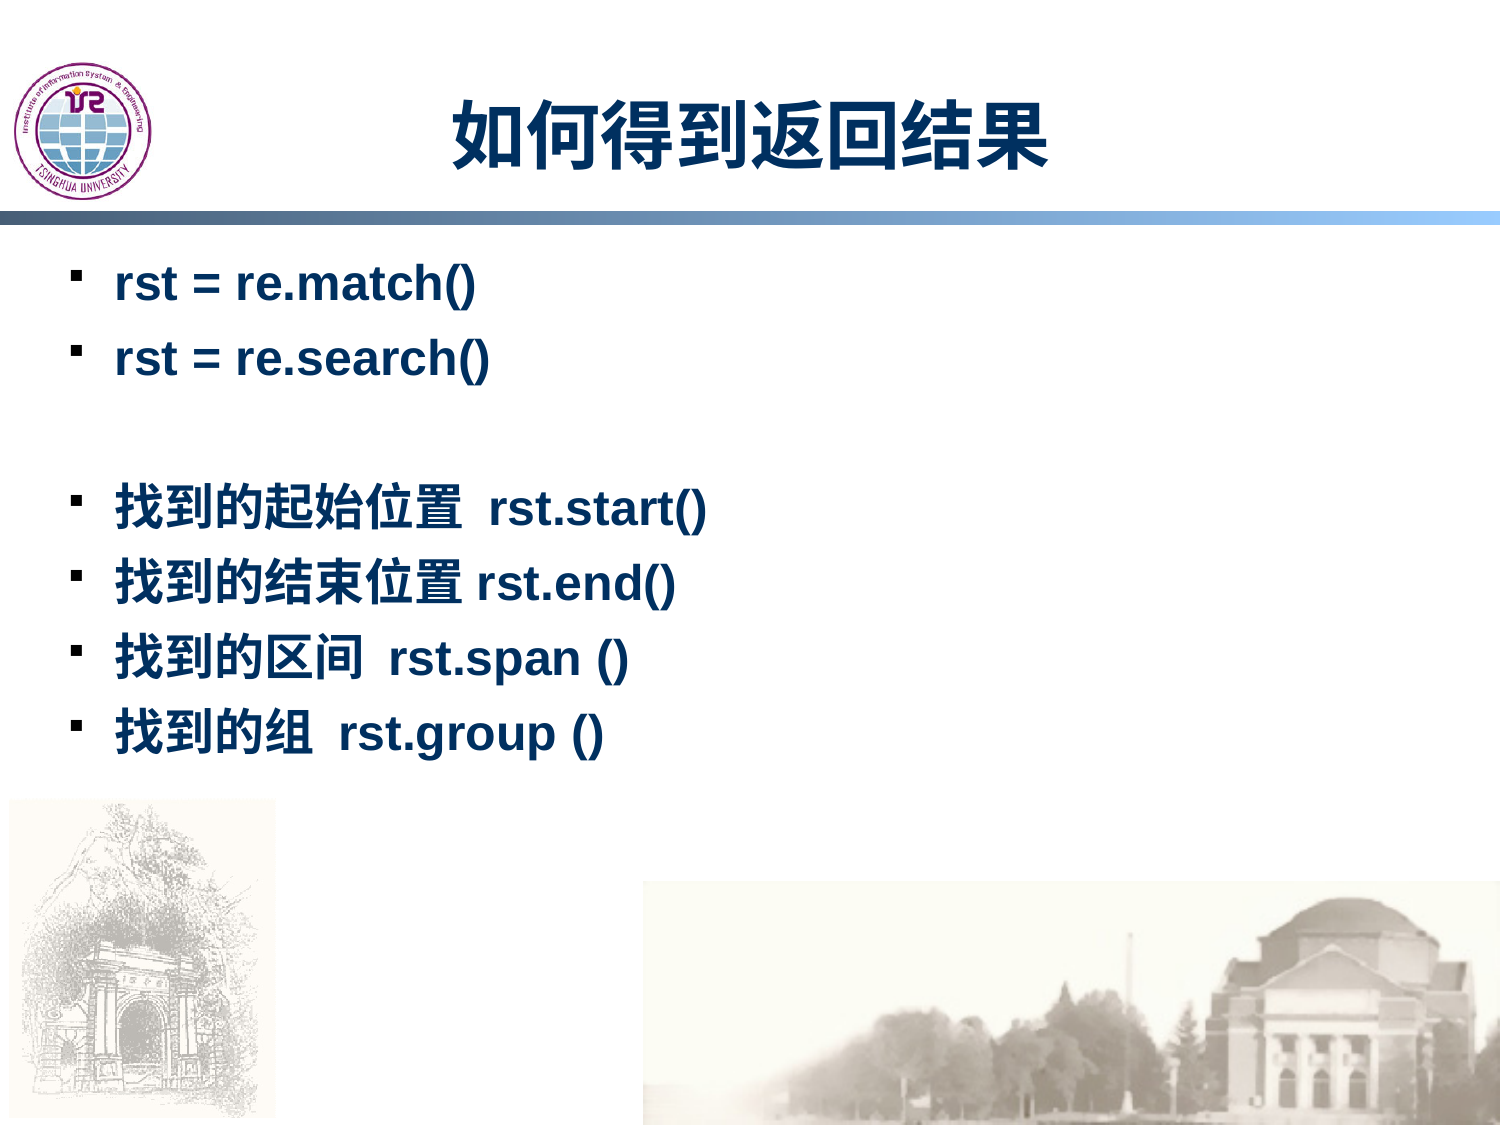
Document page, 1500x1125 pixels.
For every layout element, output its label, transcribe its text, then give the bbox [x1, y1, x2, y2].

picture [643, 881, 1500, 1125]
title 如何得到返回结果 [161, 49, 1339, 188]
picture [0, 54, 160, 204]
list rst = re.match() rst = re.search() 找到的起始位置 rst.start() 找到的结束位置rst.end() 找到的区间 rst.span () 找到的组 rst.group () [52, 242, 1460, 1107]
picture [9, 798, 276, 1118]
